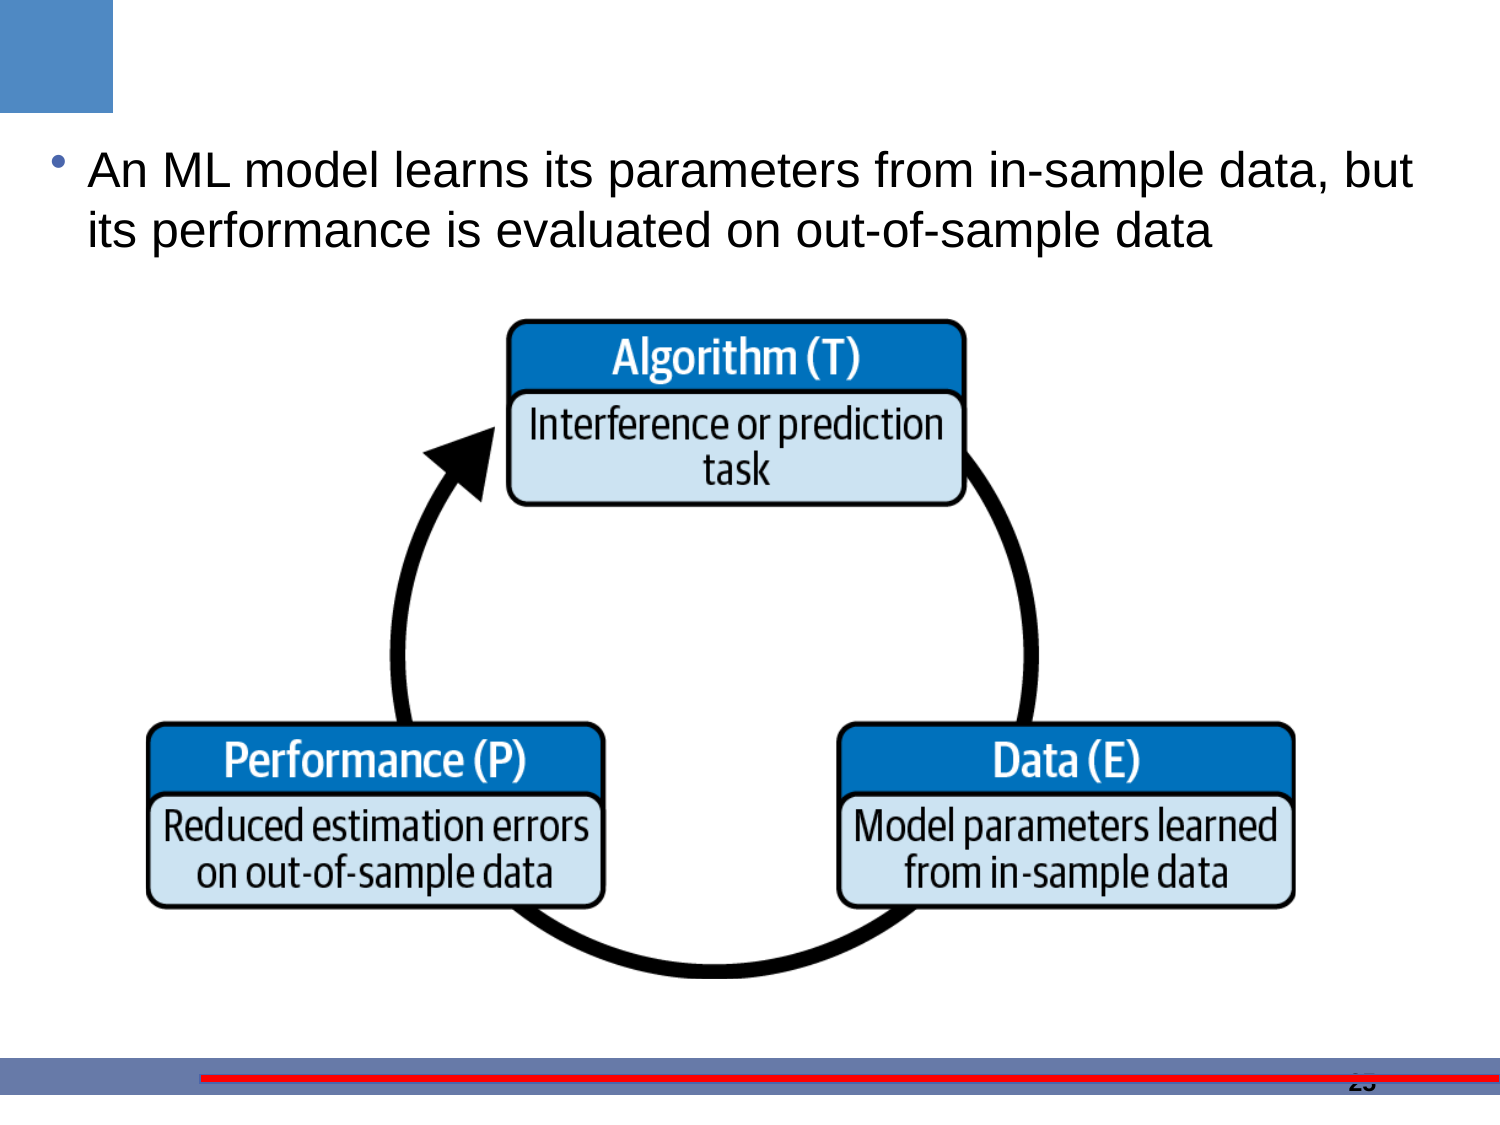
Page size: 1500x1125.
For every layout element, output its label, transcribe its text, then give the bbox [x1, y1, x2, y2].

picture [145, 318, 1296, 979]
list An ML model learns its parameters from in-sample data, but its performance is evaluated on out-of-sample data [50, 137, 1463, 1025]
